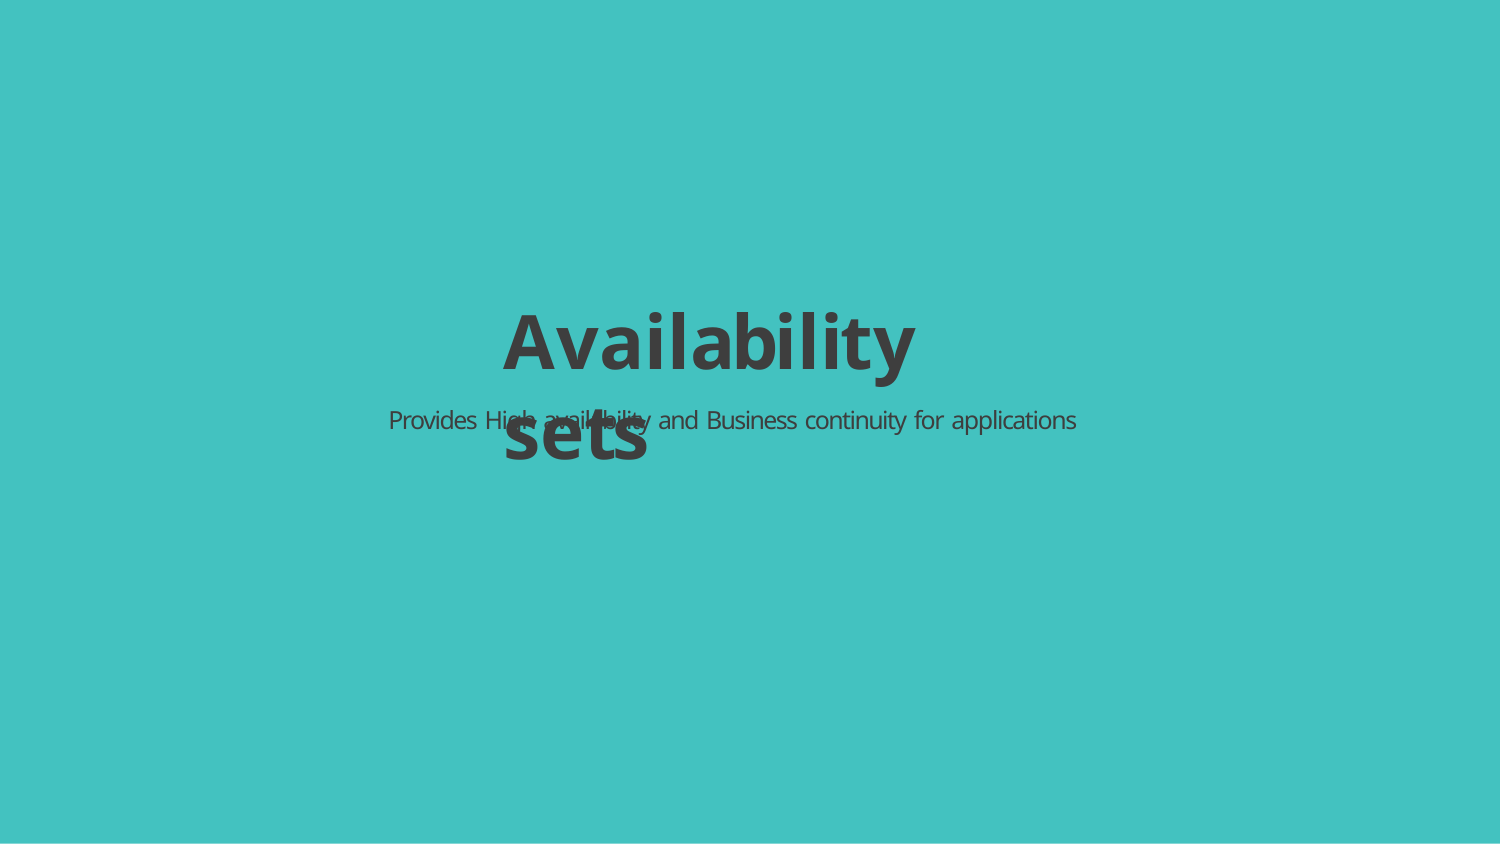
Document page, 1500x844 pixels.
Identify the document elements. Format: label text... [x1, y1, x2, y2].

title Availability sets [501, 435, 1000, 476]
title Availability sets [501, 293, 1000, 402]
text_box Provides High availability and Business continuity for applications [386, 402, 1107, 435]
